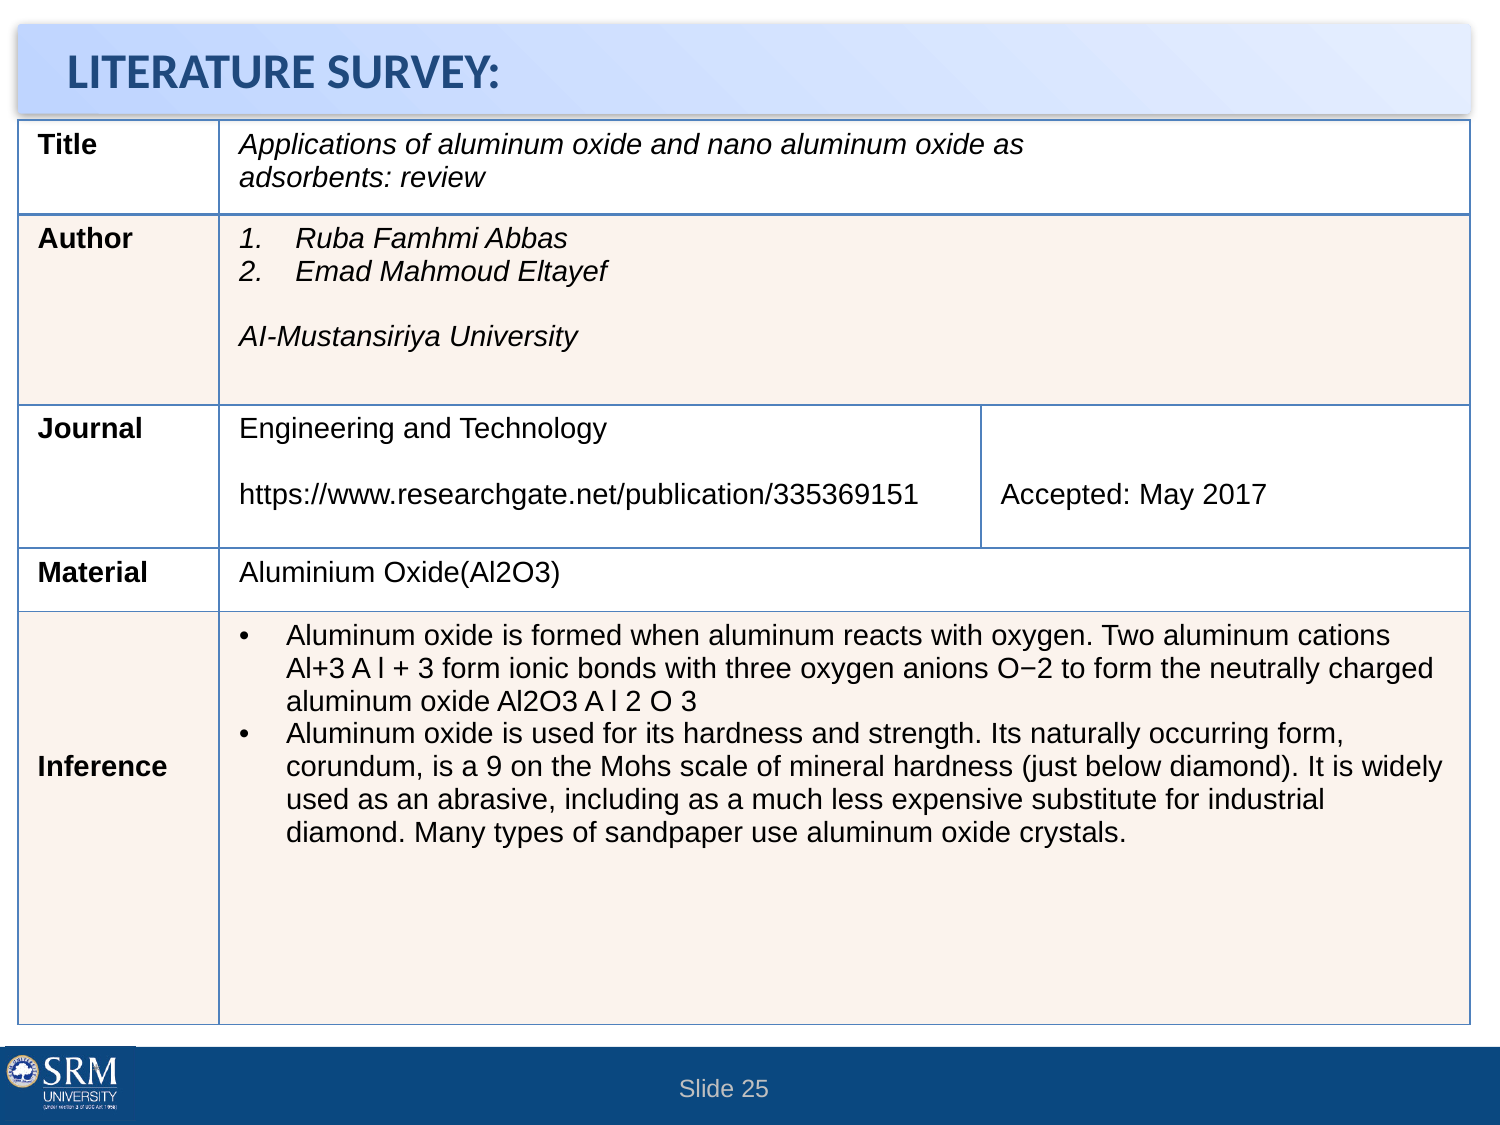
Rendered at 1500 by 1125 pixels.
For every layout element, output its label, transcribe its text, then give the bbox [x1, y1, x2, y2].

text_box Slide 25 [549, 1057, 900, 1118]
table_cell Engineering and Technology https://www.researchgate.net/publication/335369151 [220, 406, 980, 547]
text_box [17, 24, 1471, 114]
table_cell Accepted: May 2017 [982, 406, 1469, 547]
table_cell Aluminum oxide is formed when aluminum reacts with oxygen. Two aluminum cations Al+3 A l + 3 form ionic bonds with three oxygen anions O−2 to form the neutrally charged aluminum oxide Al2O3 A l 2 O 3 Aluminum oxide is used for its hardness and strength. Its naturally occurring form, corundum, is a 9 on the Mohs scale of mineral hardness (just below diamond). It is widely used as an abrasive, including as a much less expensive substitute for industrial diamond. Many types of sandpaper use aluminum oxide crystals. [220, 612, 1469, 1024]
table_header Applications of aluminum oxide and nano aluminum oxide as adsorbents: review [220, 121, 1469, 213]
picture [5, 1046, 136, 1121]
table_header Title [19, 121, 218, 213]
text_box LITERATURE SURVEY: [52, 30, 713, 106]
table_cell Journal [19, 406, 218, 547]
text_box [140, 1046, 1500, 1125]
table_cell Material [19, 549, 218, 611]
table_cell Aluminium Oxide(Al2O3) [220, 549, 1469, 611]
table_cell Author [19, 216, 218, 404]
table_cell Ruba Famhmi Abbas Emad Mahmoud Eltayef AI-Mustansiriya University [220, 216, 1469, 404]
table_cell Inference [19, 612, 218, 1024]
text_box * [75, 1042, 425, 1103]
